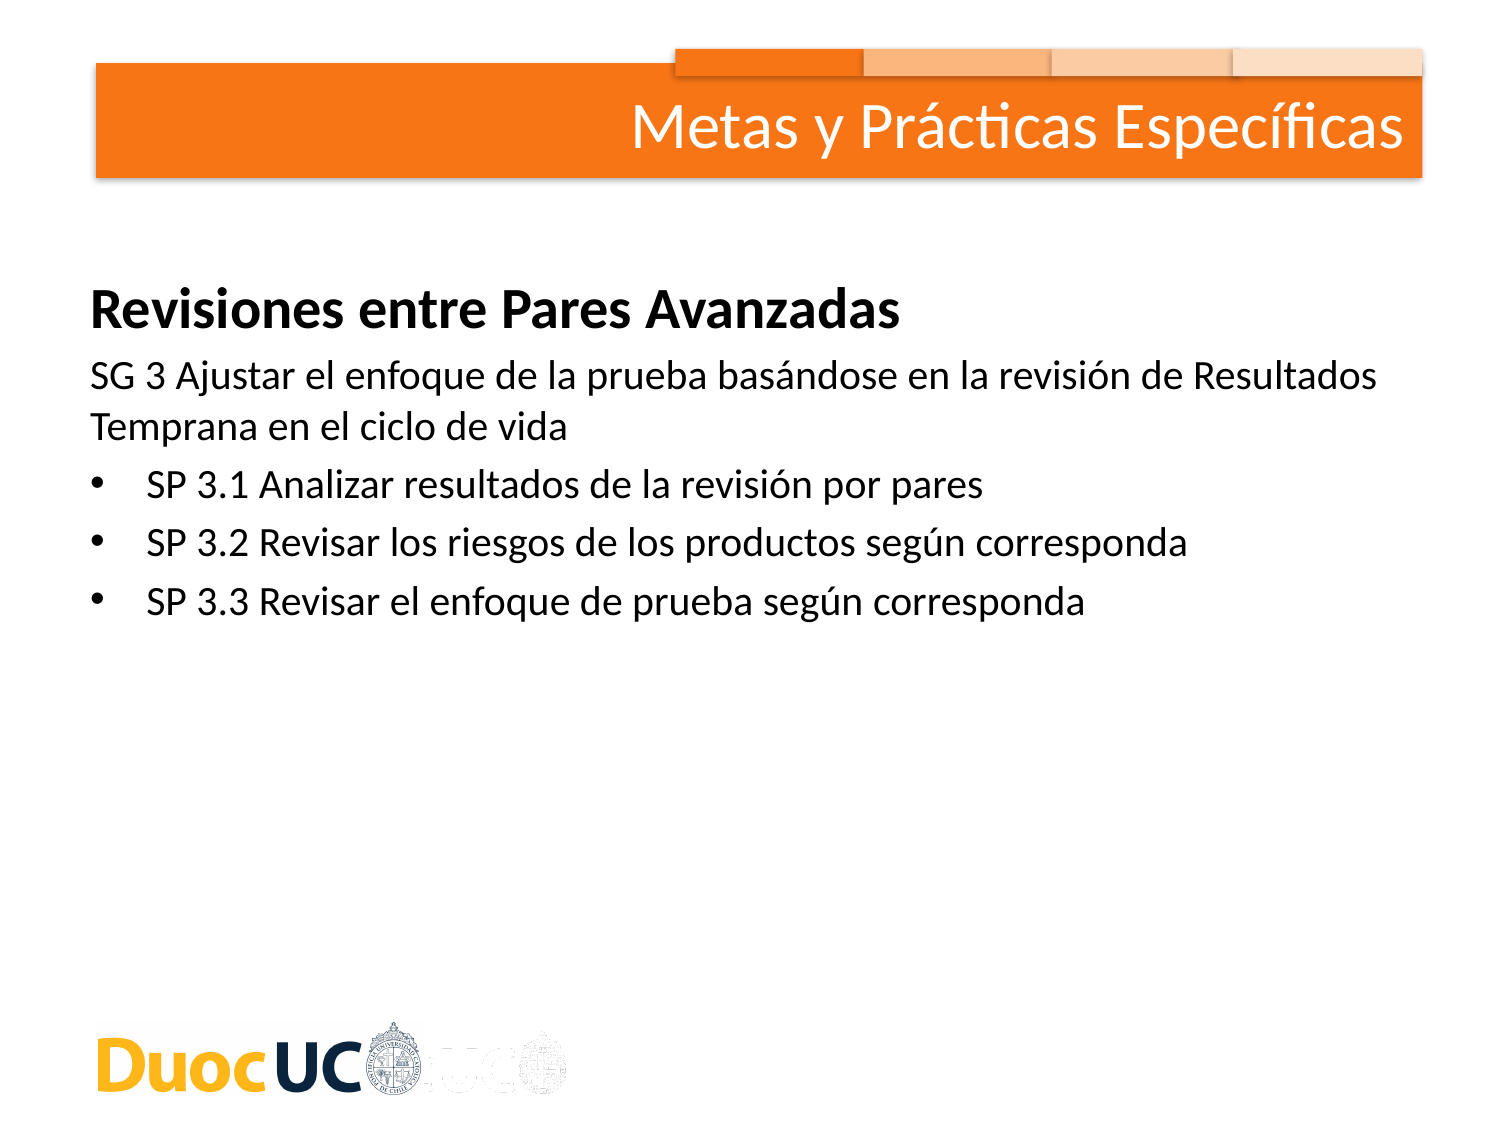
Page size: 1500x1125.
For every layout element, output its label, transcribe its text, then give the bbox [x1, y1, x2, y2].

picture [96, 1021, 566, 1095]
list Revisiones entre Pares Avanzadas SG 3 Ajustar el enfoque de la prueba basándose en la revisión de Resultados Temprana en el ciclo de vida SP 3.1 Analizar resultados de la revisión por pares SP 3.2 Revisar los riesgos de los productos según corresponda SP 3.3 Revisar el enfoque de prueba según corresponda [75, 262, 1425, 1005]
text_box Metas y Prácticas Específicas [615, 74, 1421, 170]
